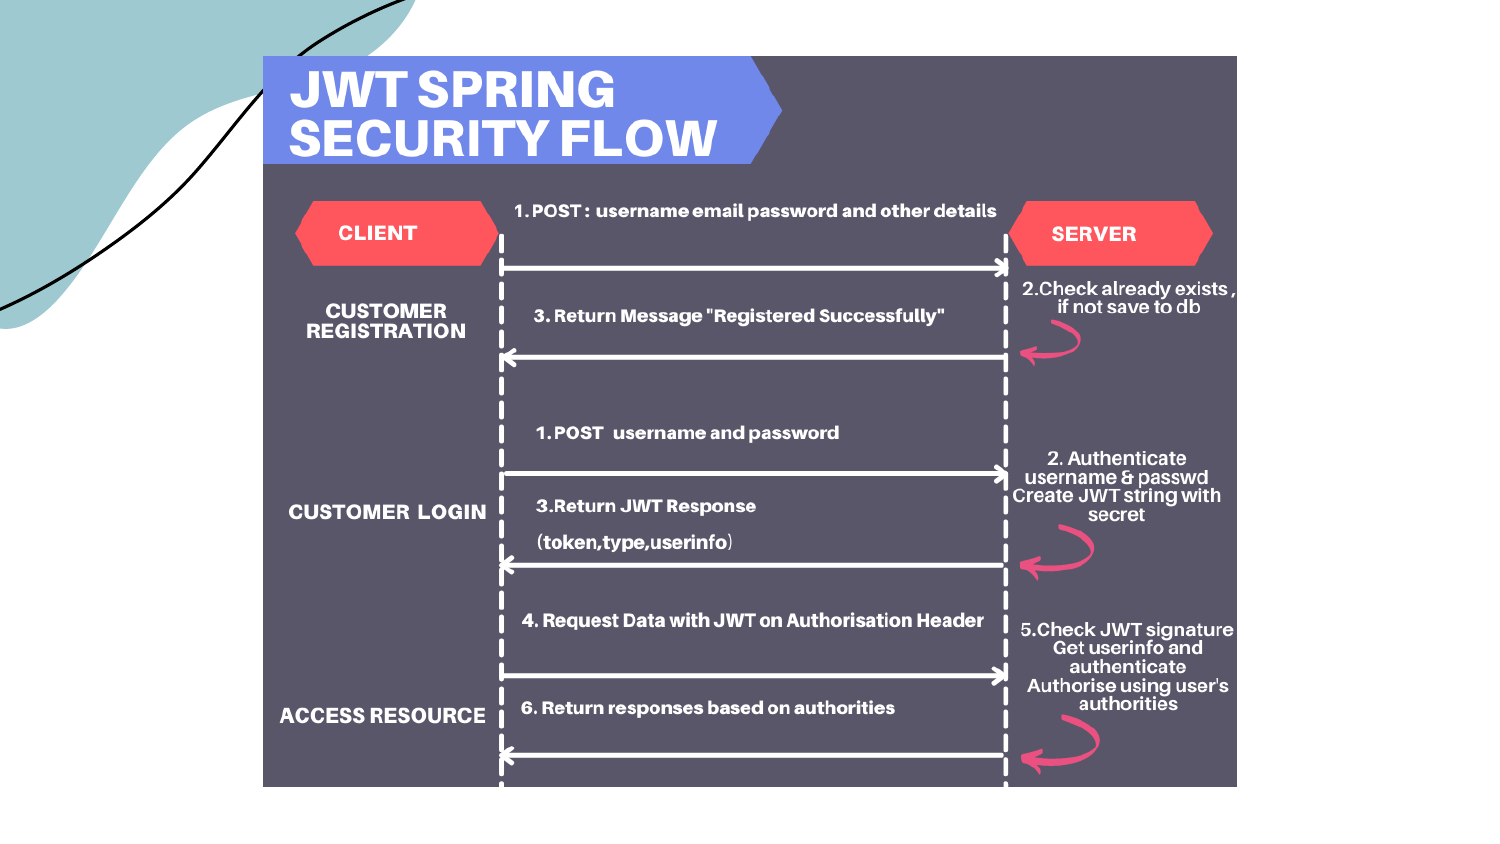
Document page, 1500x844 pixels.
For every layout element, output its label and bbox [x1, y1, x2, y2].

picture [262, 56, 1238, 788]
